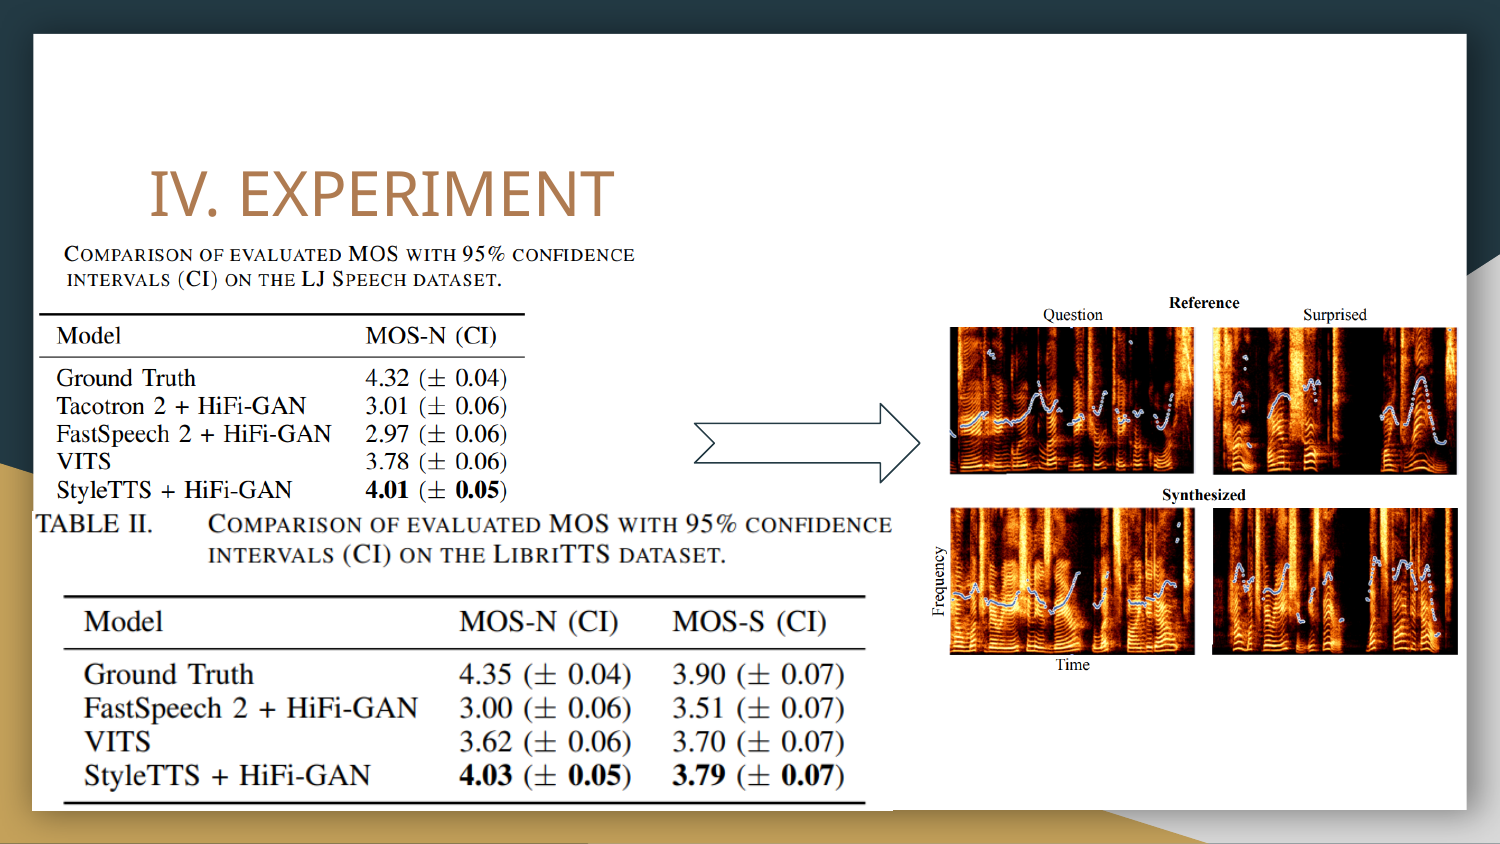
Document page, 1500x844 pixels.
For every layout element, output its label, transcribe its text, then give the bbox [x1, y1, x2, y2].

text_box [694, 403, 920, 483]
picture [32, 244, 893, 811]
picture [930, 295, 1462, 671]
title IV. EXPERIMENT [134, 138, 1366, 296]
